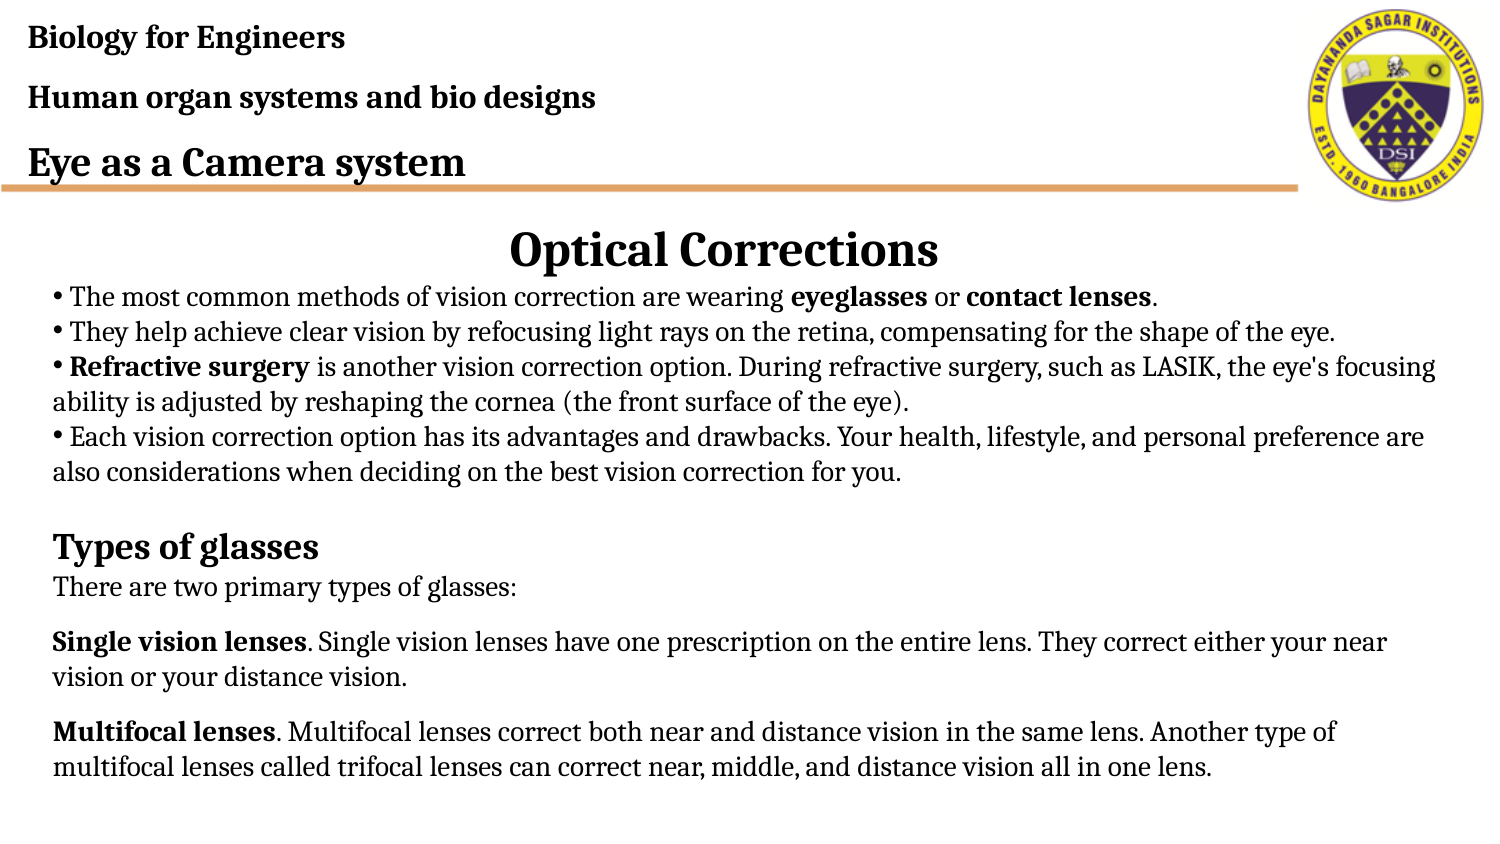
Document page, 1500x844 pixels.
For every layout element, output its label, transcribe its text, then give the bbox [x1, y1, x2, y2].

picture [0, 183, 1301, 194]
text_box Optical Corrections [494, 208, 1030, 269]
picture [1302, 8, 1492, 209]
text_box The most common methods of vision correction are wearing eyeglasses or contact lenses. They help achieve clear vision by refocusing light rays on the retina, compensating for the shape of the eye. Refractive surgery is another vision correction option. During refractive surgery, such as LASIK, the eye's focusing ability is adjusted by reshaping the cornea (the front surface of the eye). Each vision correction option has its advantages and drawbacks. Your health, lifestyle, and personal preference are also considerations when deciding on the best vision correction for you. Types of glasses There are two primary types of glasses: Single vision lenses. Single vision lenses have one prescription on the entire lens. They correct either your near vision or your distance vision. Multifocal lenses. Multifocal lenses correct both near and distance vision in the same lens. Another type of multifocal lenses called trifocal lenses can correct near, middle, and distance vision all in one lens. [37, 269, 1478, 790]
text_box Biology for Engineers Human organ systems and bio designs Eye as a Camera system [12, 0, 1107, 182]
